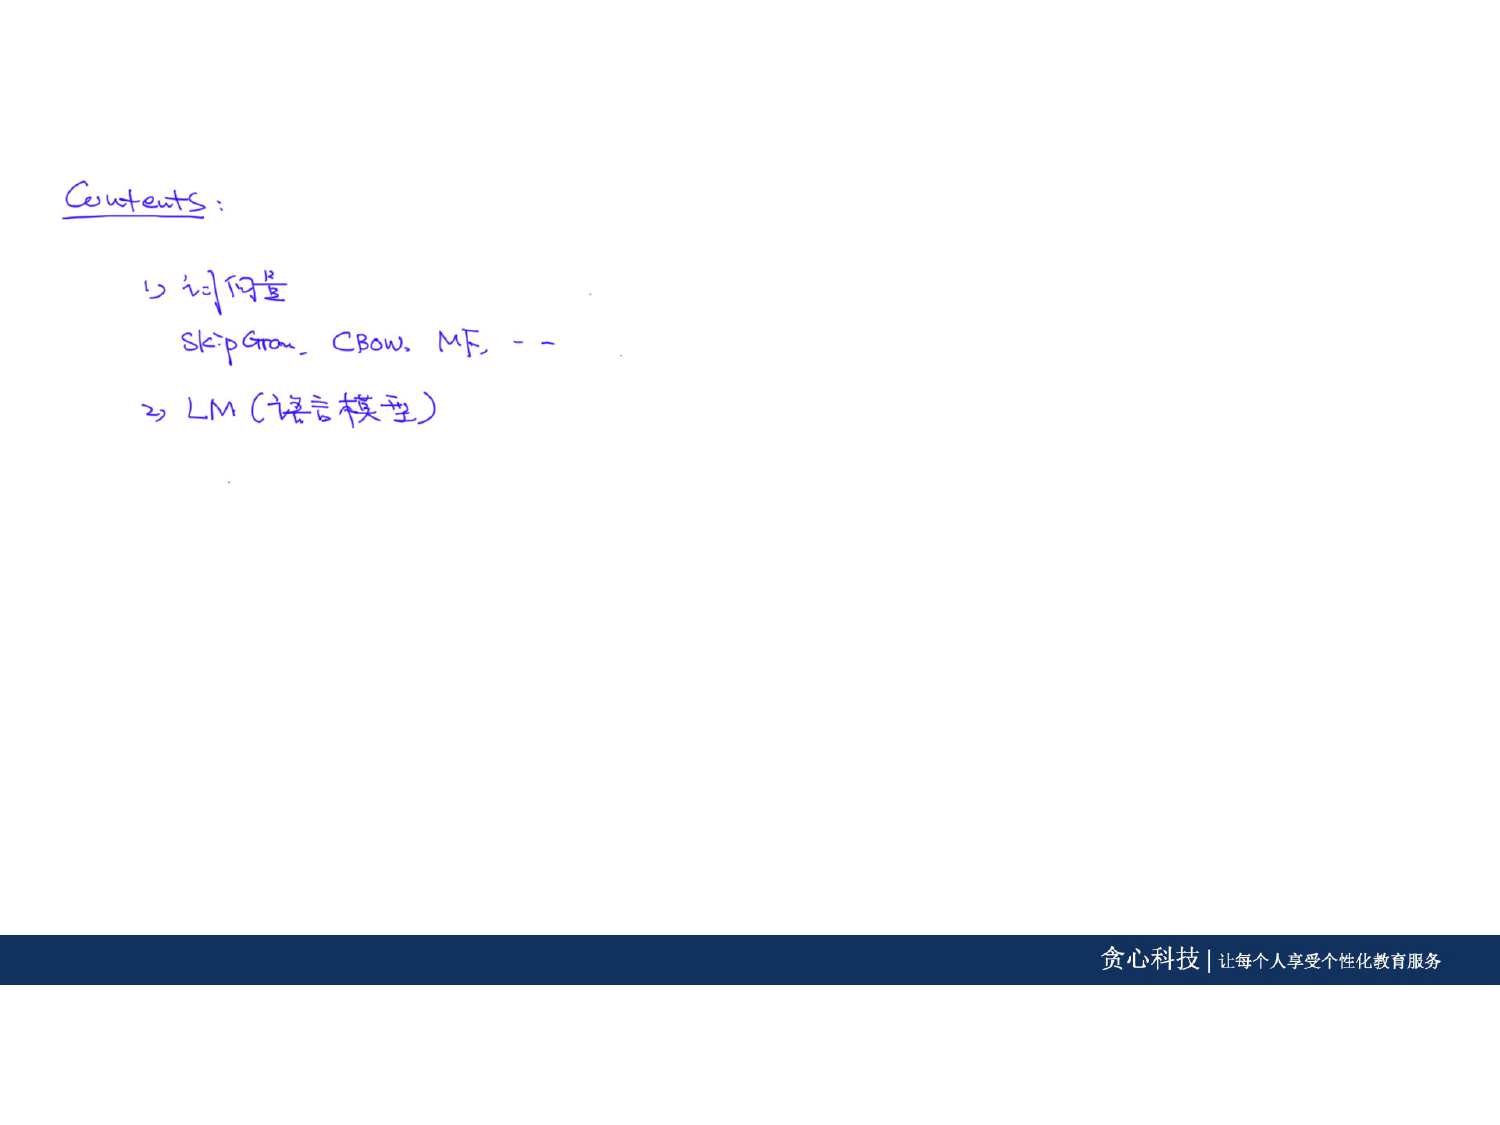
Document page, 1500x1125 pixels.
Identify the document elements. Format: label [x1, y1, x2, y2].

picture [0, 140, 1500, 985]
